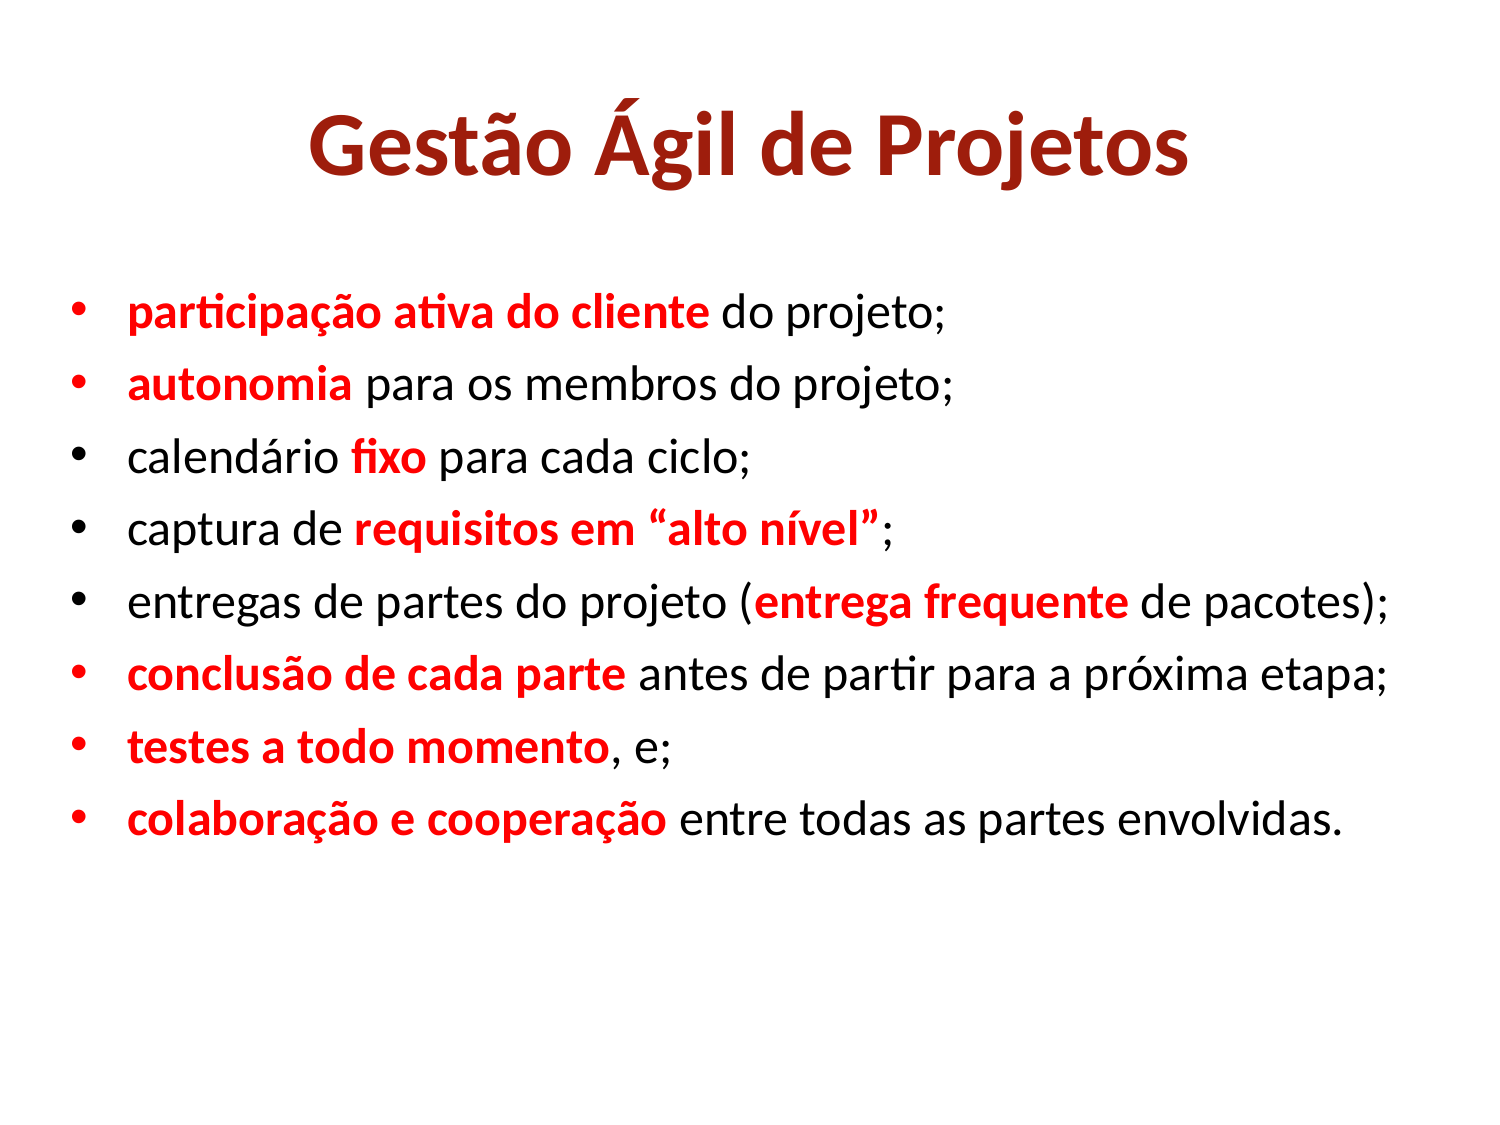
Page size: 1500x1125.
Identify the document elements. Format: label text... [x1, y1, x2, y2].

title Gestão Ágil de Projetos [75, 45, 1425, 233]
list participação ativa do cliente do projeto; autonomia para os membros do projeto; calendário fixo para cada ciclo; captura de requisitos em “alto nível”; entregas de partes do projeto (entrega frequente de pacotes); conclusão de cada parte antes de partir para a próxima etapa; testes a todo momento, e; colaboração e cooperação entre todas as partes envolvidas. [55, 270, 1500, 1080]
